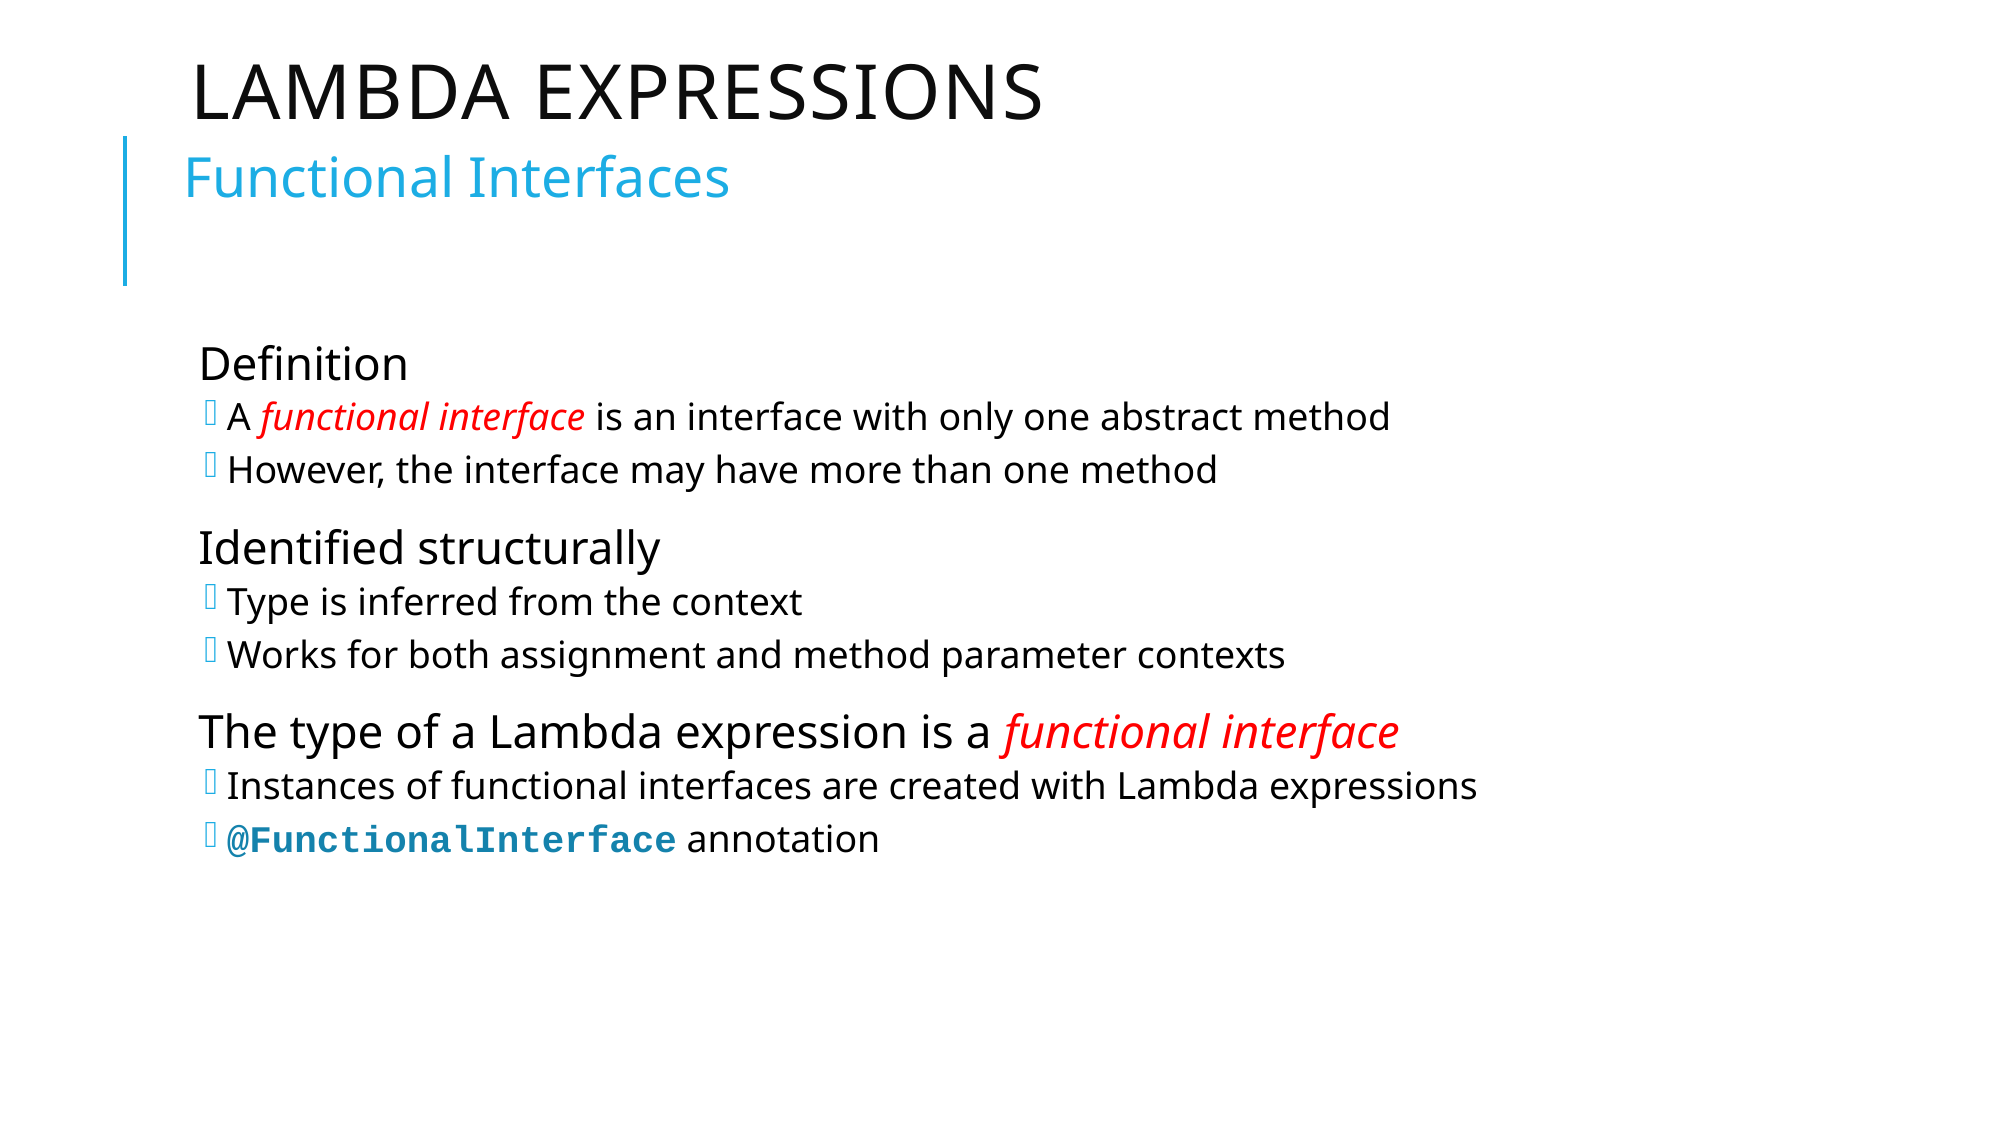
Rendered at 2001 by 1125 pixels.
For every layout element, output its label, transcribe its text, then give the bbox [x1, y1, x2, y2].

list Definition A functional interface is an interface with only one abstract method However, the interface may have more than one method Identified structurally Type is inferred from the context Works for both assignment and method parameter contexts The type of a Lambda expression is a functional interface Instances of functional interfaces are created with Lambda expressions @FunctionalInterface annotation [175, 332, 1976, 1054]
title Lambda Expressions [175, 53, 1976, 141]
list Functional Interfaces [175, 141, 1976, 209]
